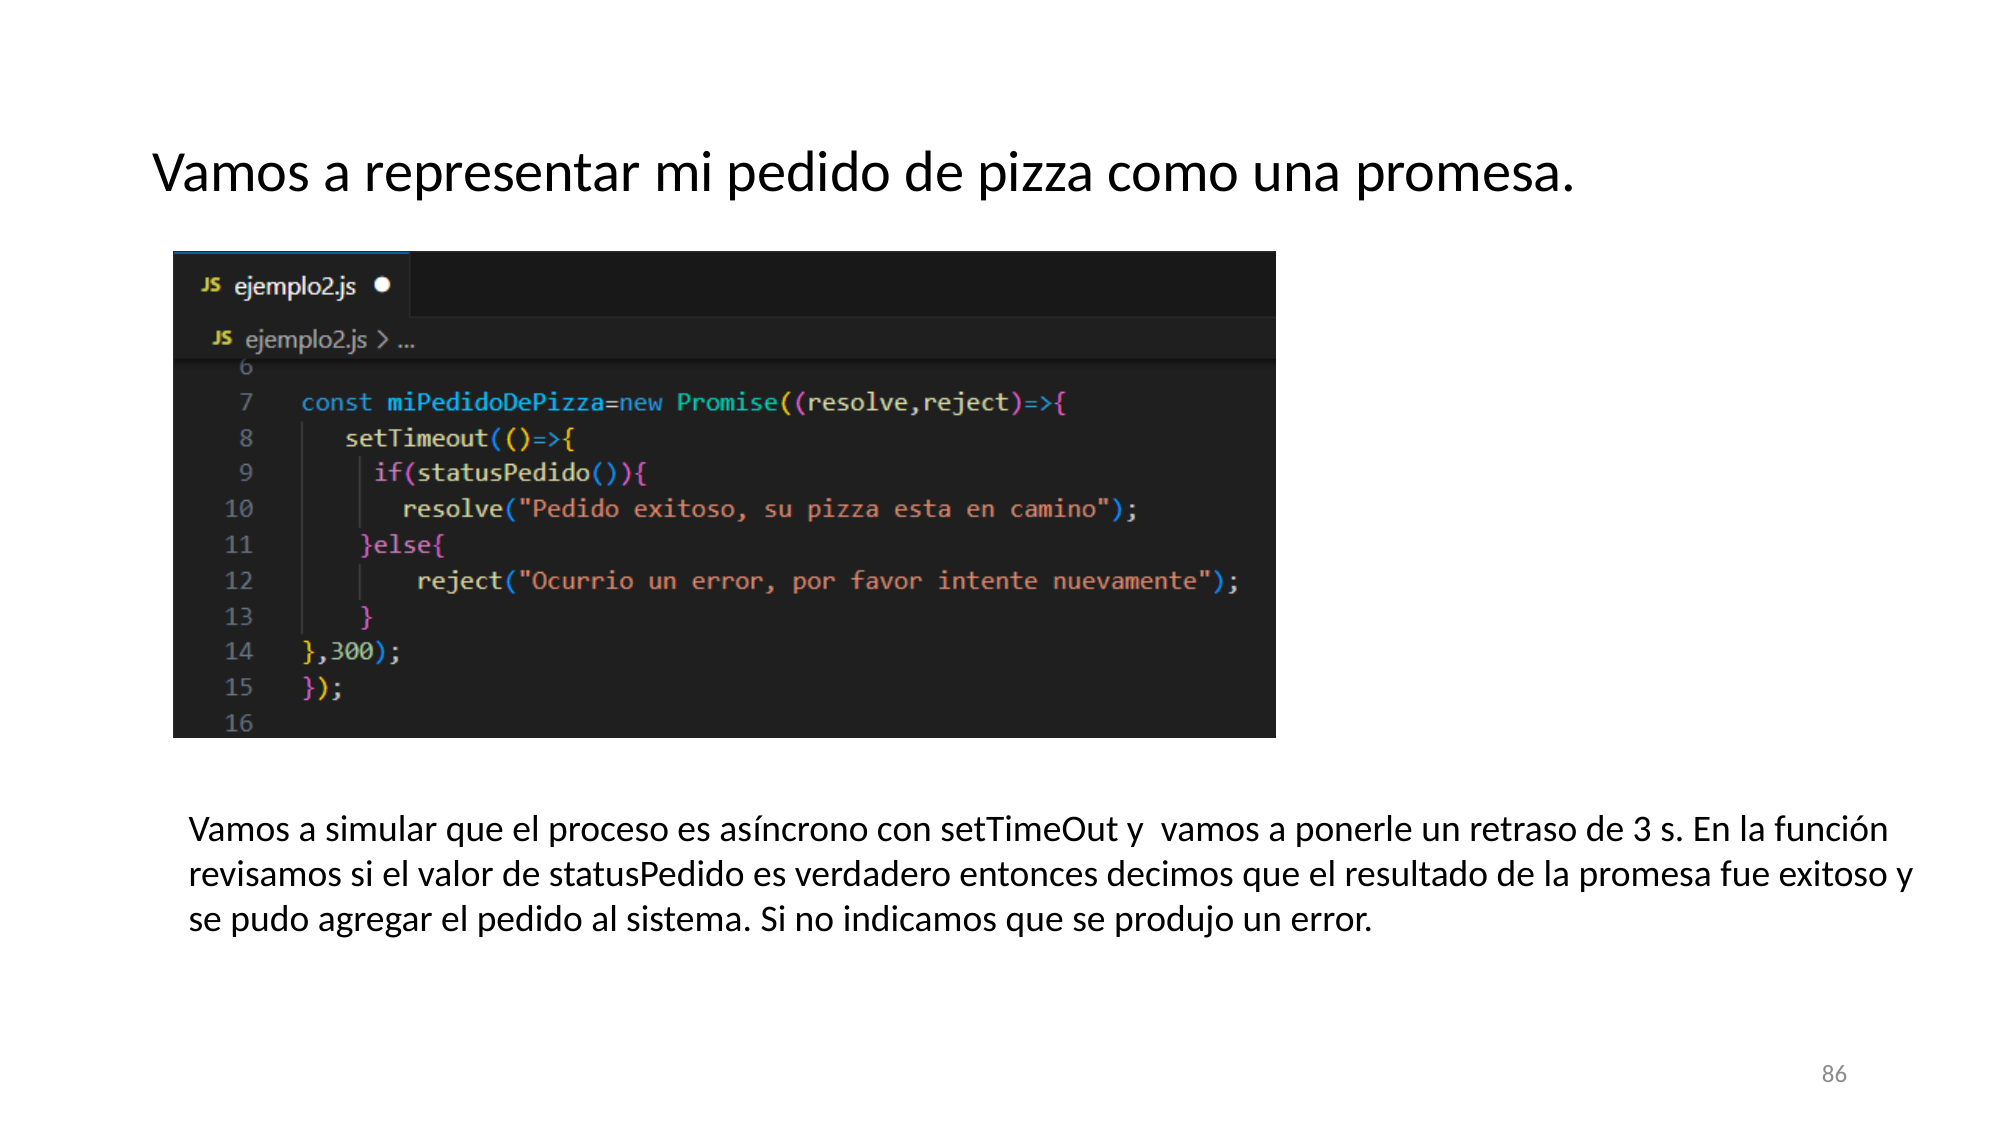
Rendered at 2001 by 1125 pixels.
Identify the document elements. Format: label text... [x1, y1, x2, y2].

slide_number 86 [1412, 1042, 1863, 1103]
picture [173, 251, 1276, 738]
list Vamos a representar mi pedido de pizza como una promesa. [137, 134, 1863, 1014]
text_box Vamos a simular que el proceso es asíncrono con setTimeOut y vamos a ponerle un retraso de 3 s. En la función revisamos si el valor de statusPedido es verdadero entonces decimos que el resultado de la promesa fue exitoso y se pudo agregar el pedido al sistema. Si no indicamos que se produjo un error. [173, 796, 1935, 947]
